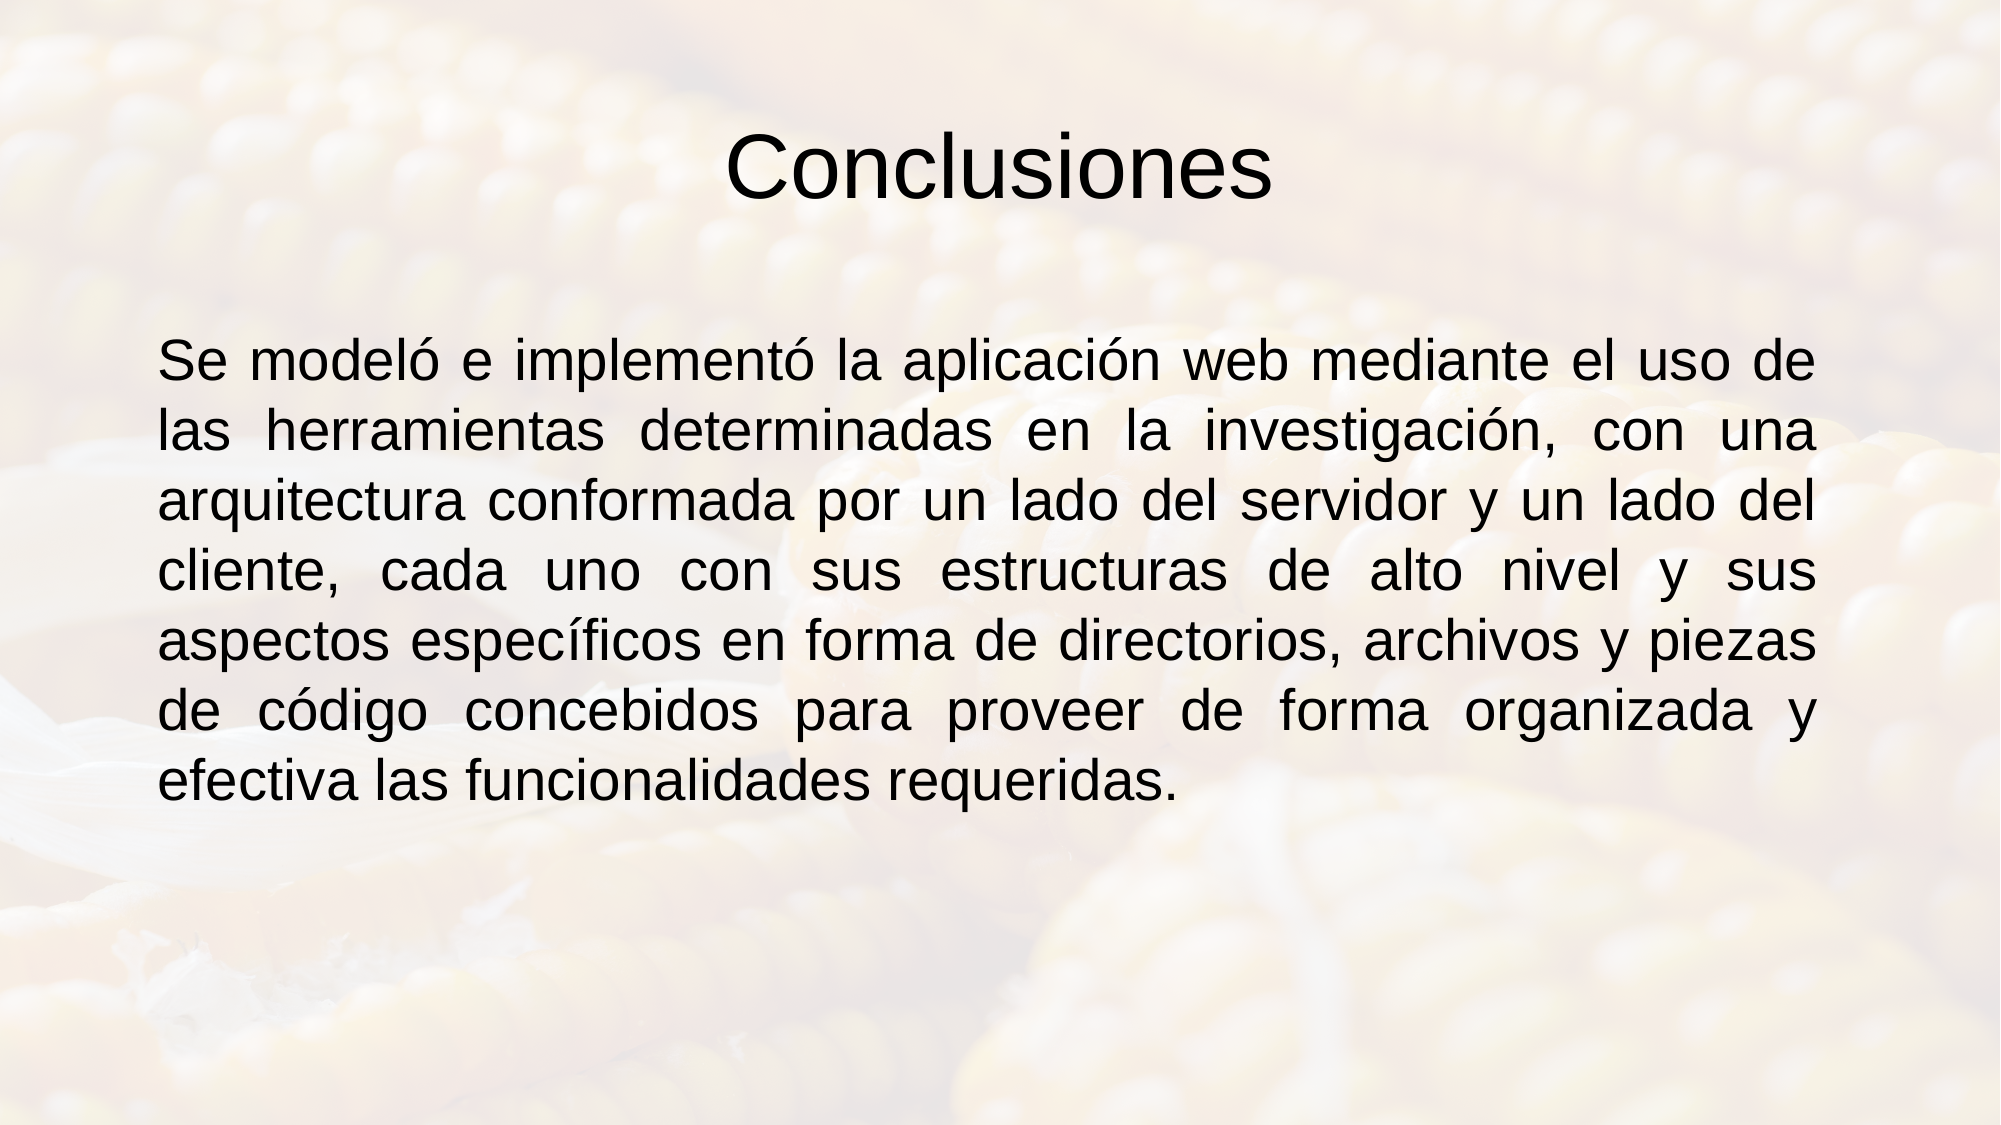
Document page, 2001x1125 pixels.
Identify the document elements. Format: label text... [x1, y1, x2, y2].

title Conclusiones [137, 59, 1863, 278]
text_box Se modeló e implementó la aplicación web mediante el uso de las herramientas determinadas en la investigación, con una arquitectura conformada por un lado del servidor y un lado del cliente, cada uno con sus estructuras de alto nivel y sus aspectos específicos en forma de directorios, archivos y piezas de código concebidos para proveer de forma organizada y efectiva las funcionalidades requeridas. [142, 314, 1835, 820]
